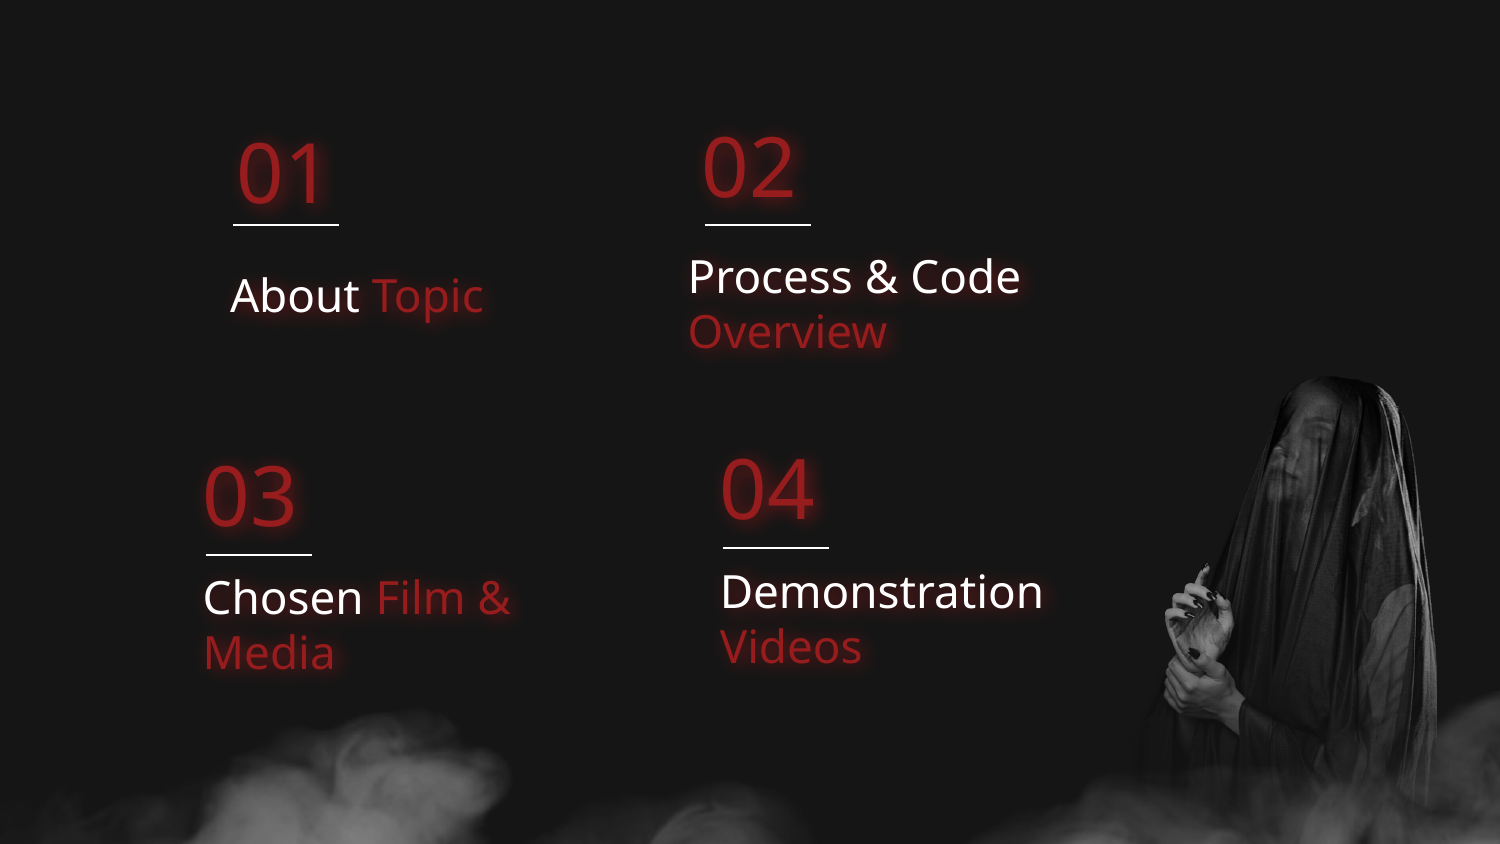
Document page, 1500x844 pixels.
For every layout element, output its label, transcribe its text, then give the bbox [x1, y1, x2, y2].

subtitle About Topic [214, 244, 609, 345]
title 01 [221, 134, 351, 206]
picture [0, 372, 1500, 844]
subtitle Demonstration Videos [704, 567, 1072, 668]
subtitle Process & Code Overview [672, 252, 1040, 353]
title 03 [187, 457, 317, 529]
title 02 [686, 128, 816, 200]
subtitle Chosen Film & Media [187, 573, 582, 674]
title 04 [704, 450, 834, 522]
